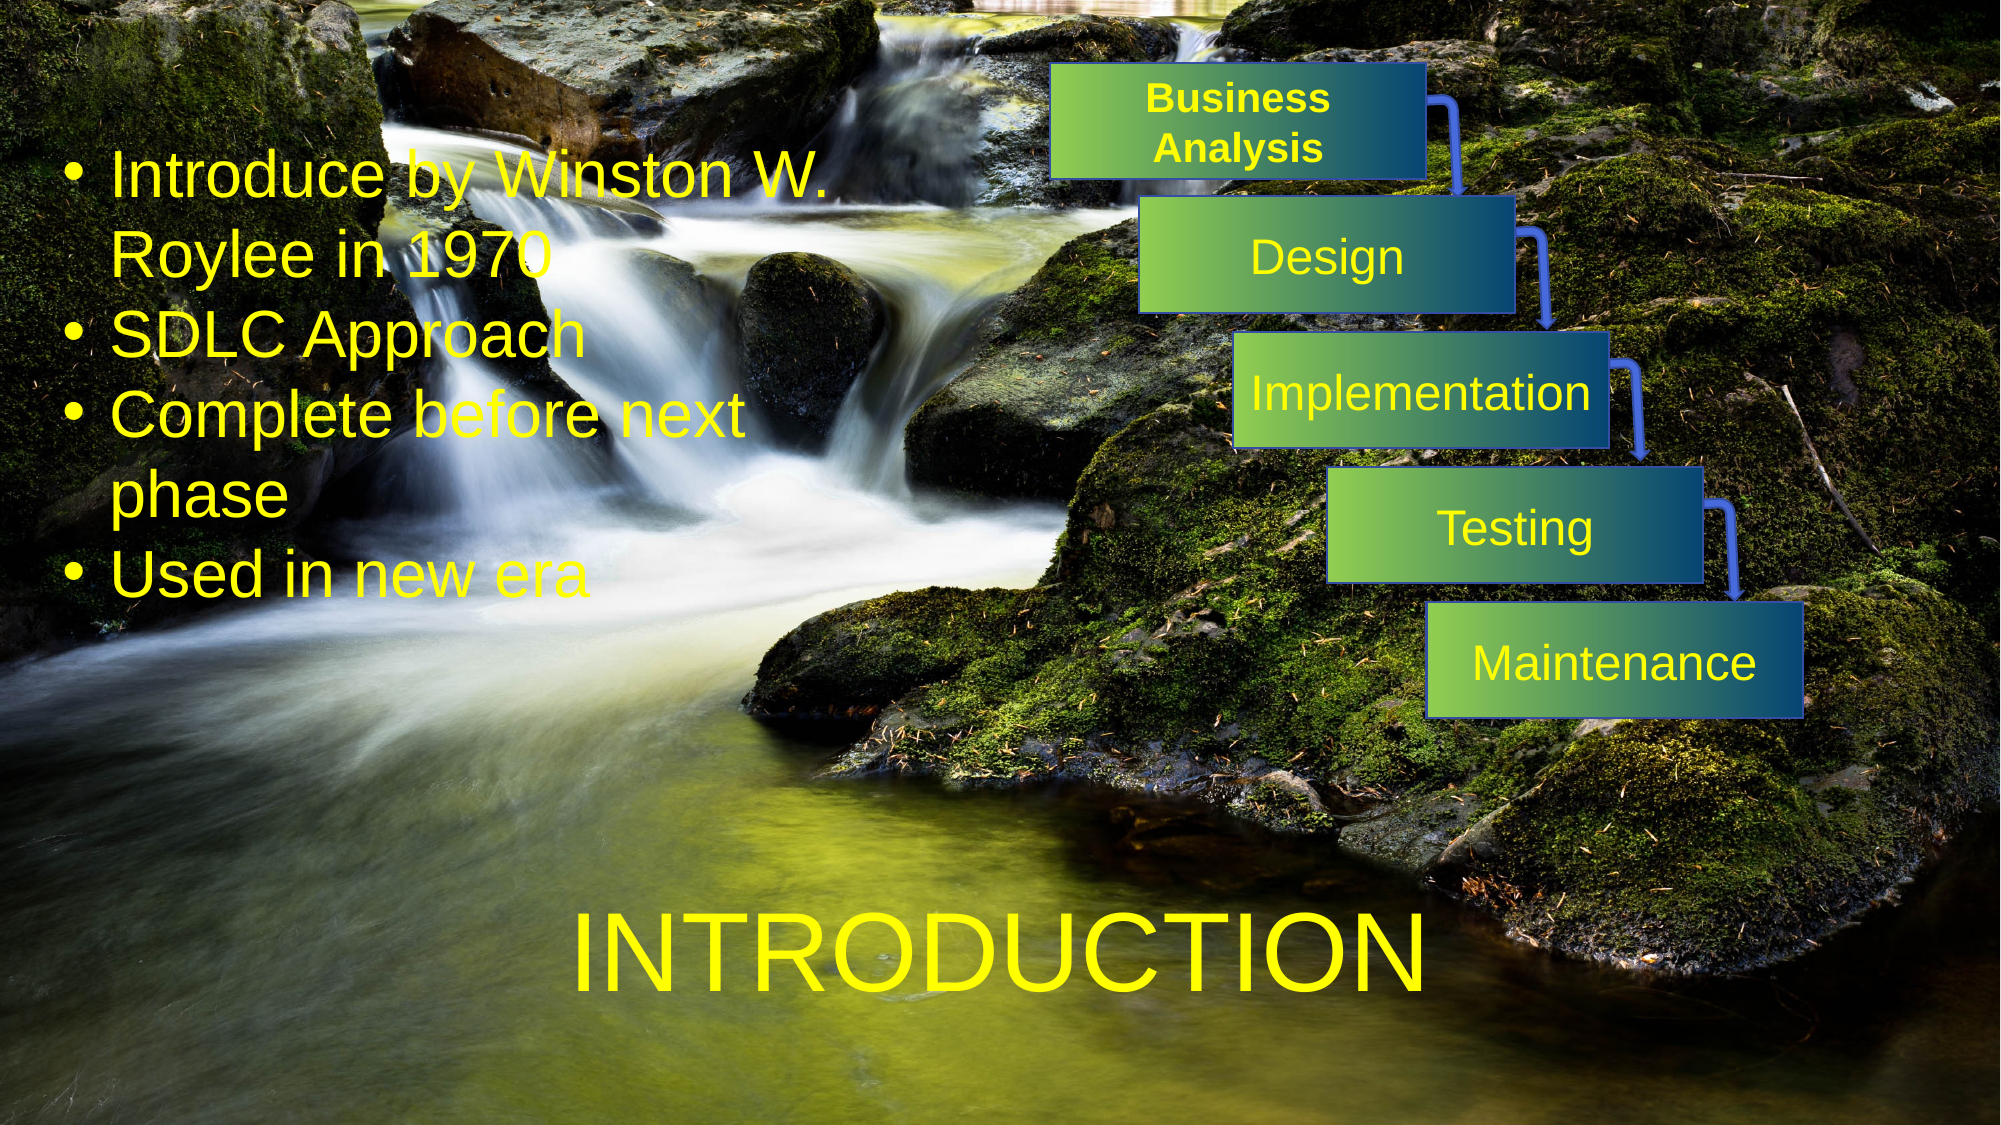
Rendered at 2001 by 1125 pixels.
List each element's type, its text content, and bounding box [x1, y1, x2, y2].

text_box Maintenance [1425, 601, 1804, 719]
text_box [1514, 225, 1558, 331]
text_box Implementation [1232, 331, 1610, 449]
text_box [1607, 357, 1652, 462]
text_box Design [1138, 195, 1516, 314]
picture [0, 0, 2001, 1125]
text_box [1702, 497, 1746, 602]
text_box Introduce by Winston W. Roylee in 1970 SDLC Approach Complete before next phase Used in new era [47, 123, 888, 778]
text_box Business Analysis [1049, 62, 1427, 180]
text_box INTRODUCTION [0, 872, 2000, 1022]
text_box Testing [1326, 466, 1704, 584]
text_box [1425, 94, 1469, 199]
